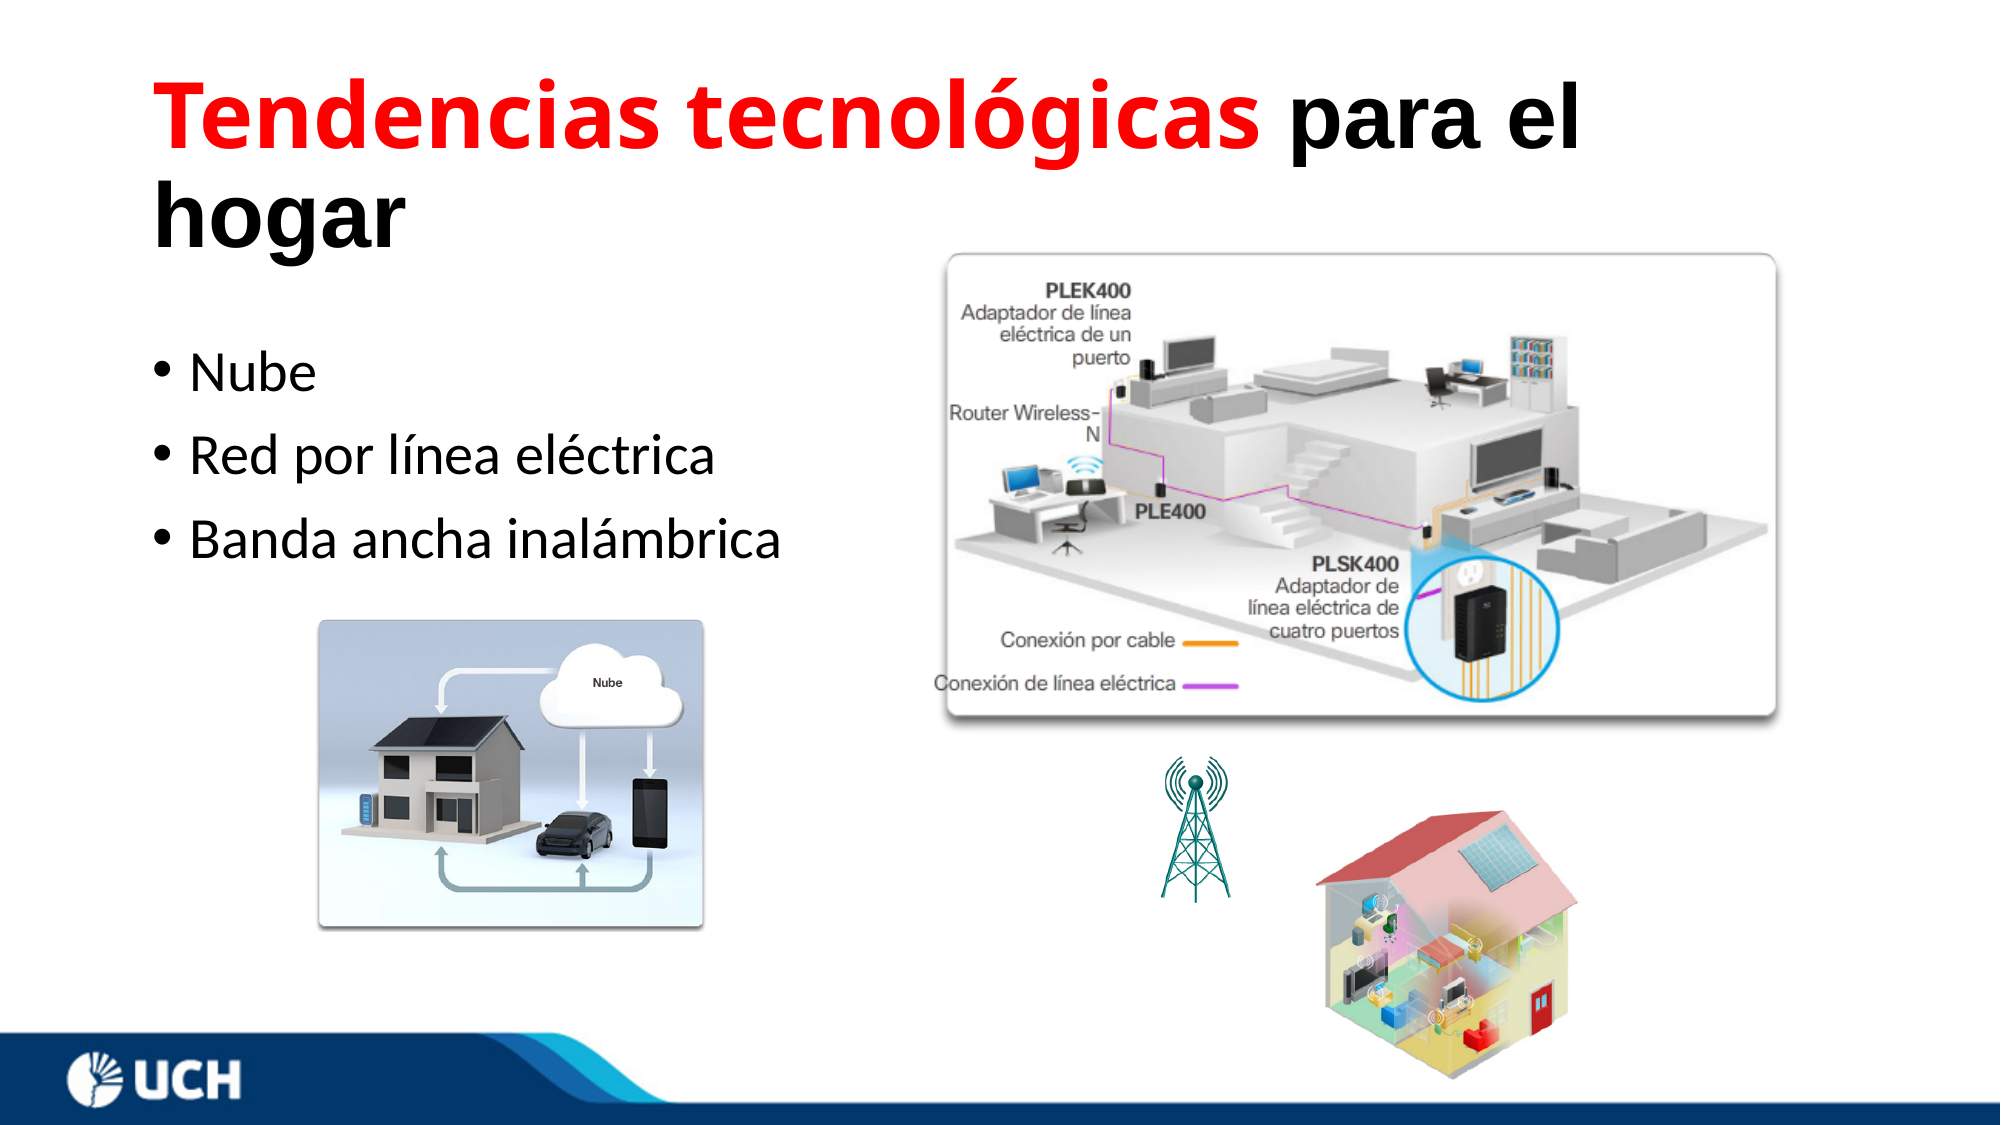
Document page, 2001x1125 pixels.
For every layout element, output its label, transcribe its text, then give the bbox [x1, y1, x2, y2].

list Nube Red por línea eléctrica Banda ancha inalámbrica [137, 333, 1124, 1014]
picture [314, 618, 707, 932]
title Tendencias tecnológicas para el hogar [137, 59, 1863, 278]
list Nube Red por línea eléctrica Banda ancha inalámbrica [1593, 333, 1863, 1014]
picture [0, 218, 2000, 1125]
